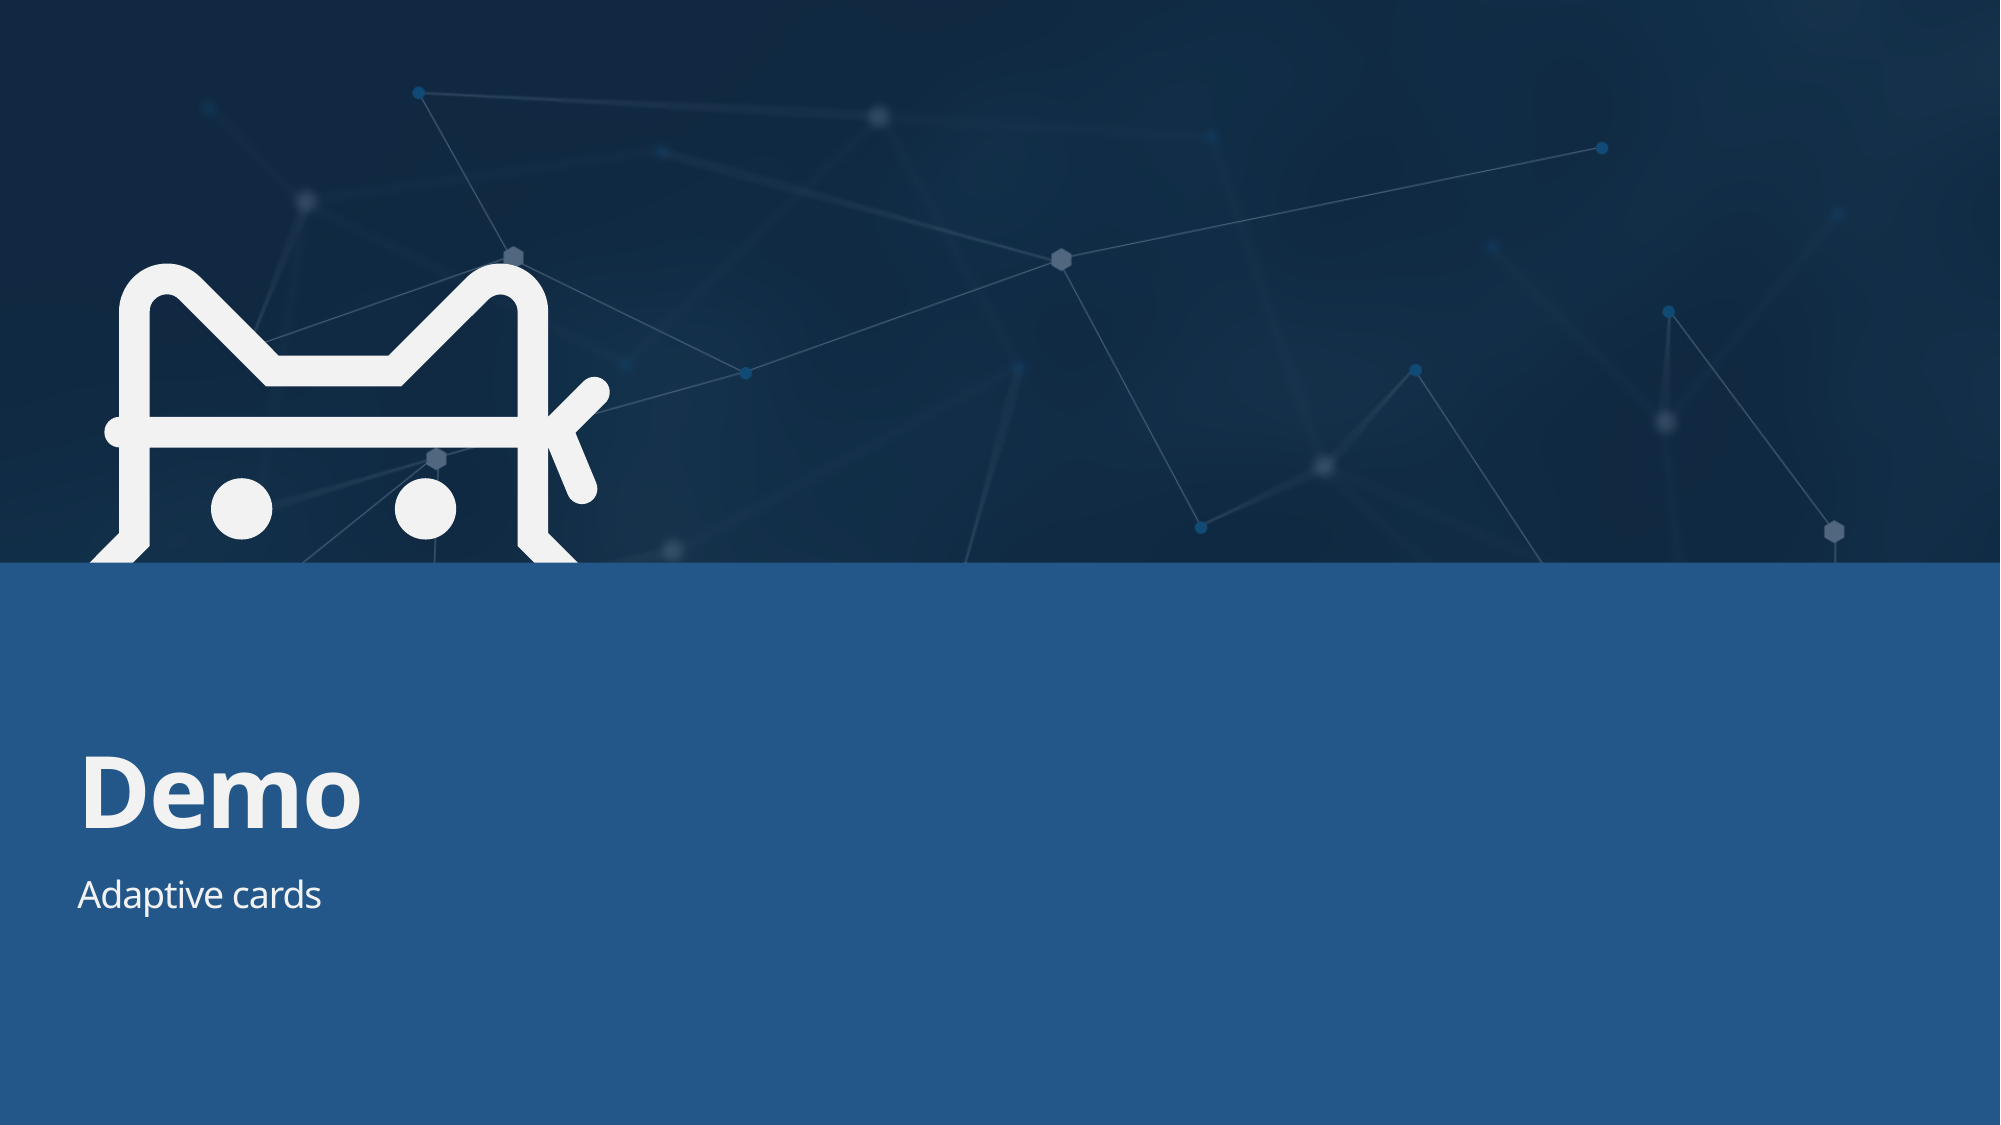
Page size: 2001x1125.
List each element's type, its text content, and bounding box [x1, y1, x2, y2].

list Adaptive cards [62, 857, 1827, 976]
title Demo [62, 621, 1827, 857]
